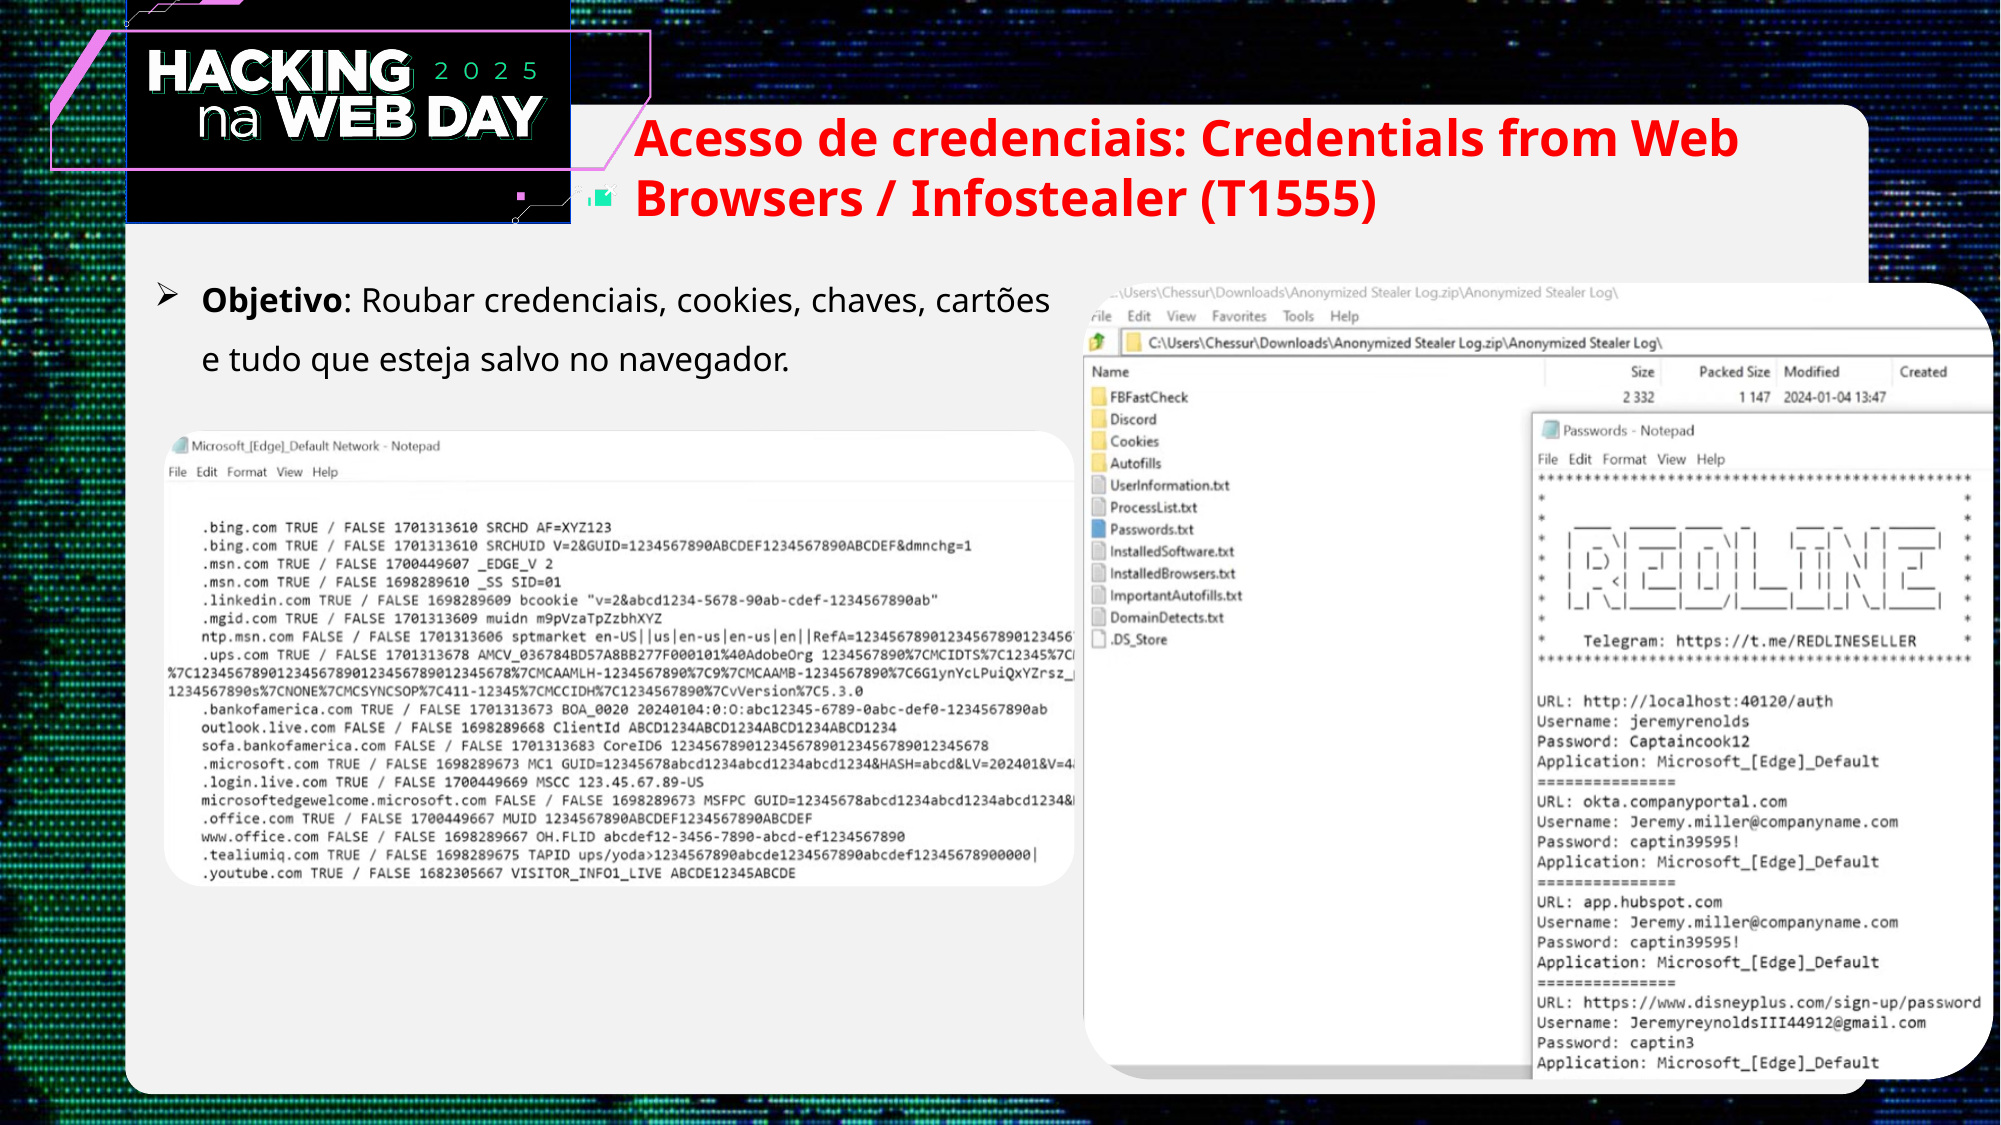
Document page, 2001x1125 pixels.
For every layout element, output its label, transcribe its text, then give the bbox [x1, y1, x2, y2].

text_box Acesso de credenciais: Credentials from Web Browsers / Infostealer (T1555) [619, 91, 1896, 242]
text_box Objetivo: Roubar credenciais, cookies, chaves, cartões e tudo que esteja salvo no navegador. [139, 251, 1069, 386]
text_box [125, 232, 1869, 1095]
picture [0, 0, 2001, 1125]
